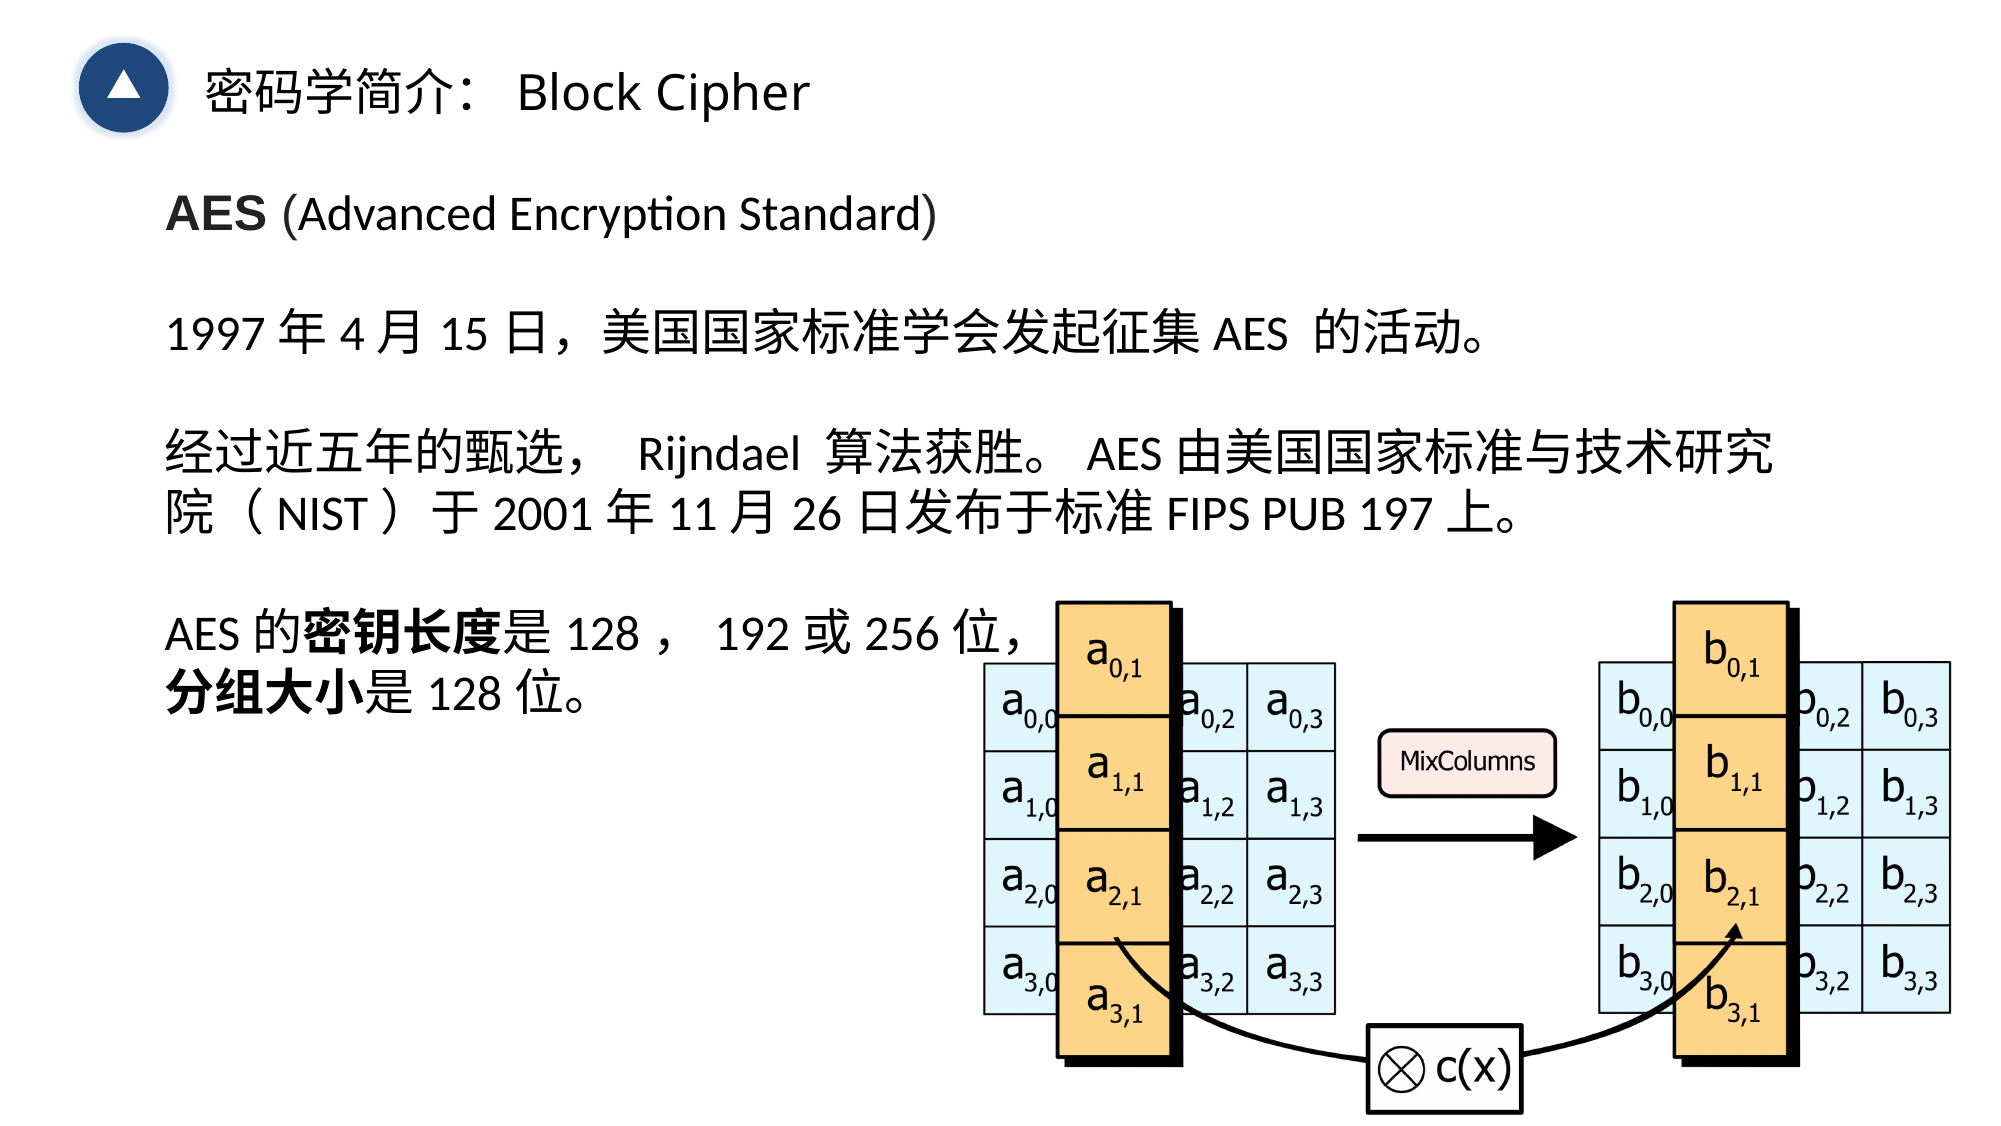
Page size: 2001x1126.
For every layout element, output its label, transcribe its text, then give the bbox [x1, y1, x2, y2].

text_box AES (Advanced Encryption Standard) 1997年4月15日，美国国家标准学会发起征集AES 的活动。 经过近五年的甄选， Rijndael 算法获胜。AES由美国国家标准与技术研究院（NIST）于2001年11月26日发布于标准FIPS PUB 197上。 AES的密钥长度是128，192或256位， 分组大小是128位。 [149, 172, 1828, 728]
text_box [78, 42, 169, 133]
text_box 密码学简介：Block Cipher [196, 39, 1685, 128]
picture [976, 597, 1958, 1119]
